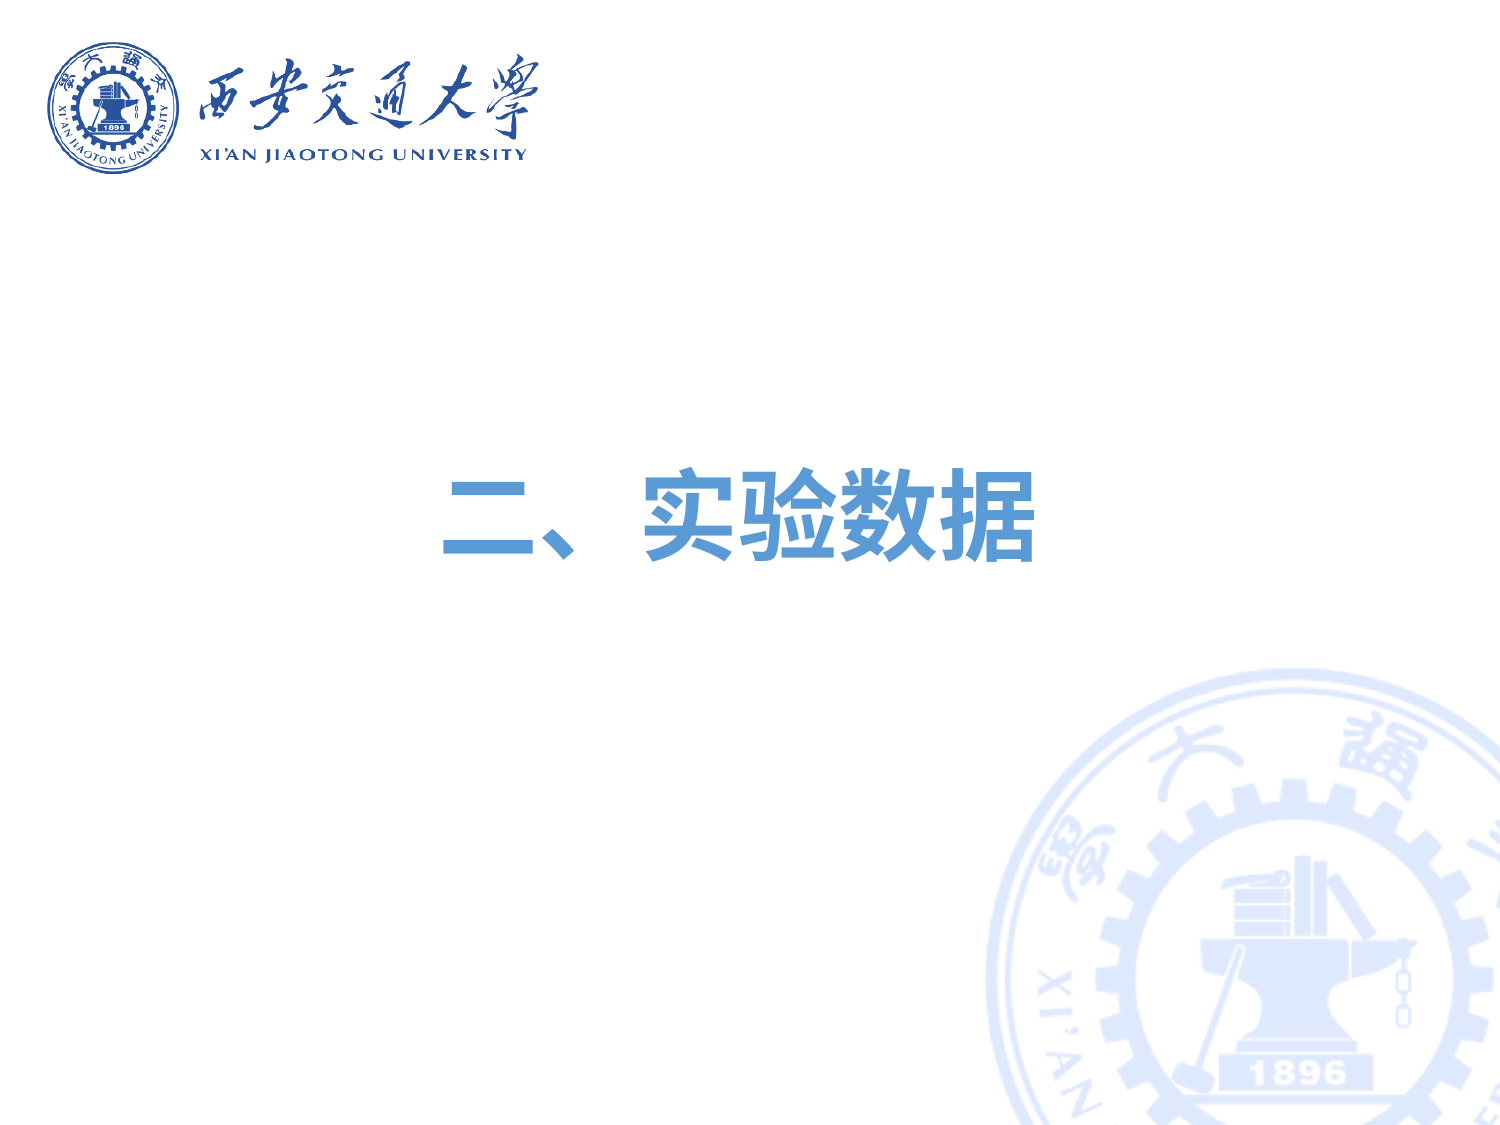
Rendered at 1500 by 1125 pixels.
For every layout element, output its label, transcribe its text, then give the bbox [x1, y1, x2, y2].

picture [984, 668, 1500, 1125]
picture [47, 11, 554, 190]
text_box 二、实验数据 [342, 325, 1136, 581]
